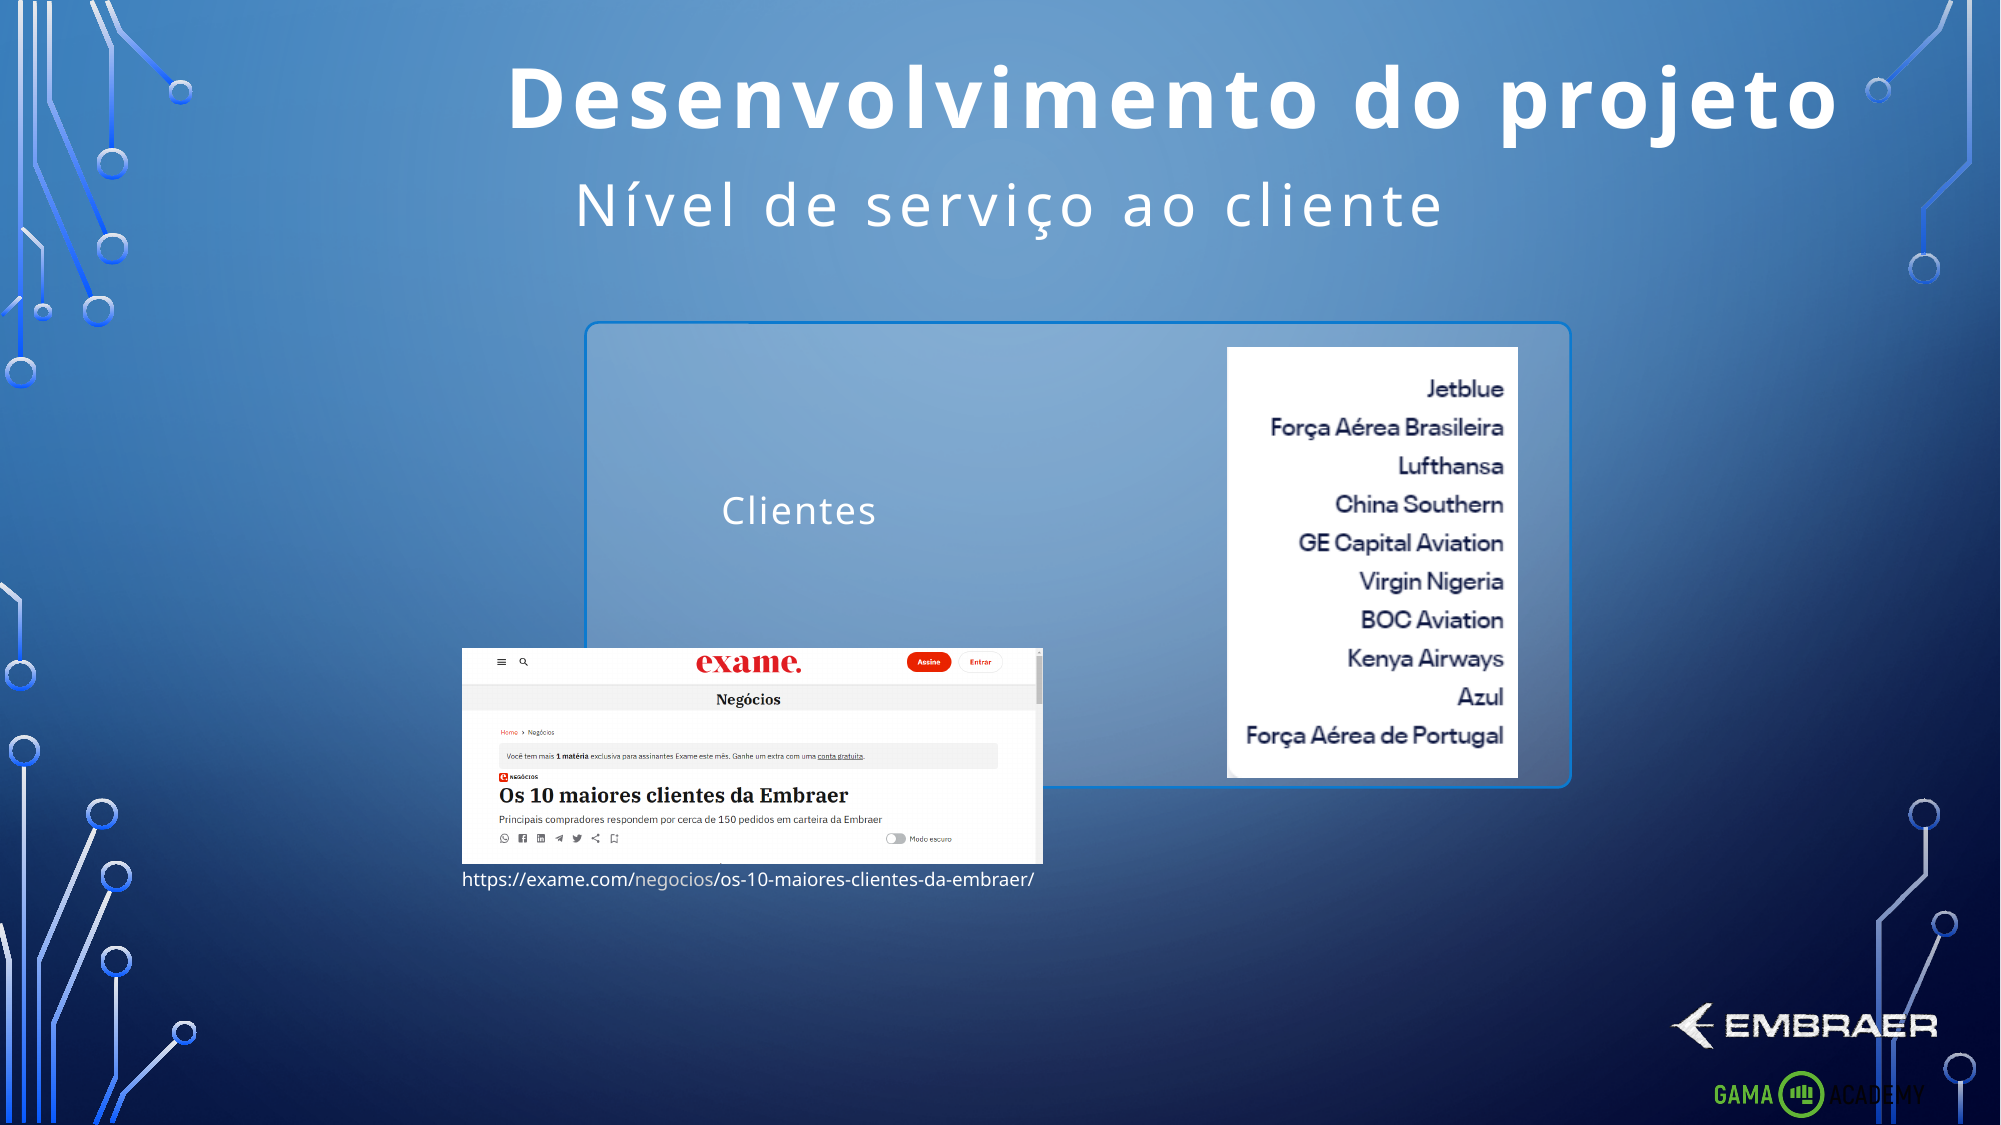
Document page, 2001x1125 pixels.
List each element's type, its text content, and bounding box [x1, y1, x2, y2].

text_box Nível de serviço ao cliente [242, 167, 1776, 240]
picture [1669, 984, 1960, 1125]
list Desenvolvimento do projeto [198, 17, 1855, 195]
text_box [585, 322, 1571, 788]
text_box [446, 648, 1106, 899]
